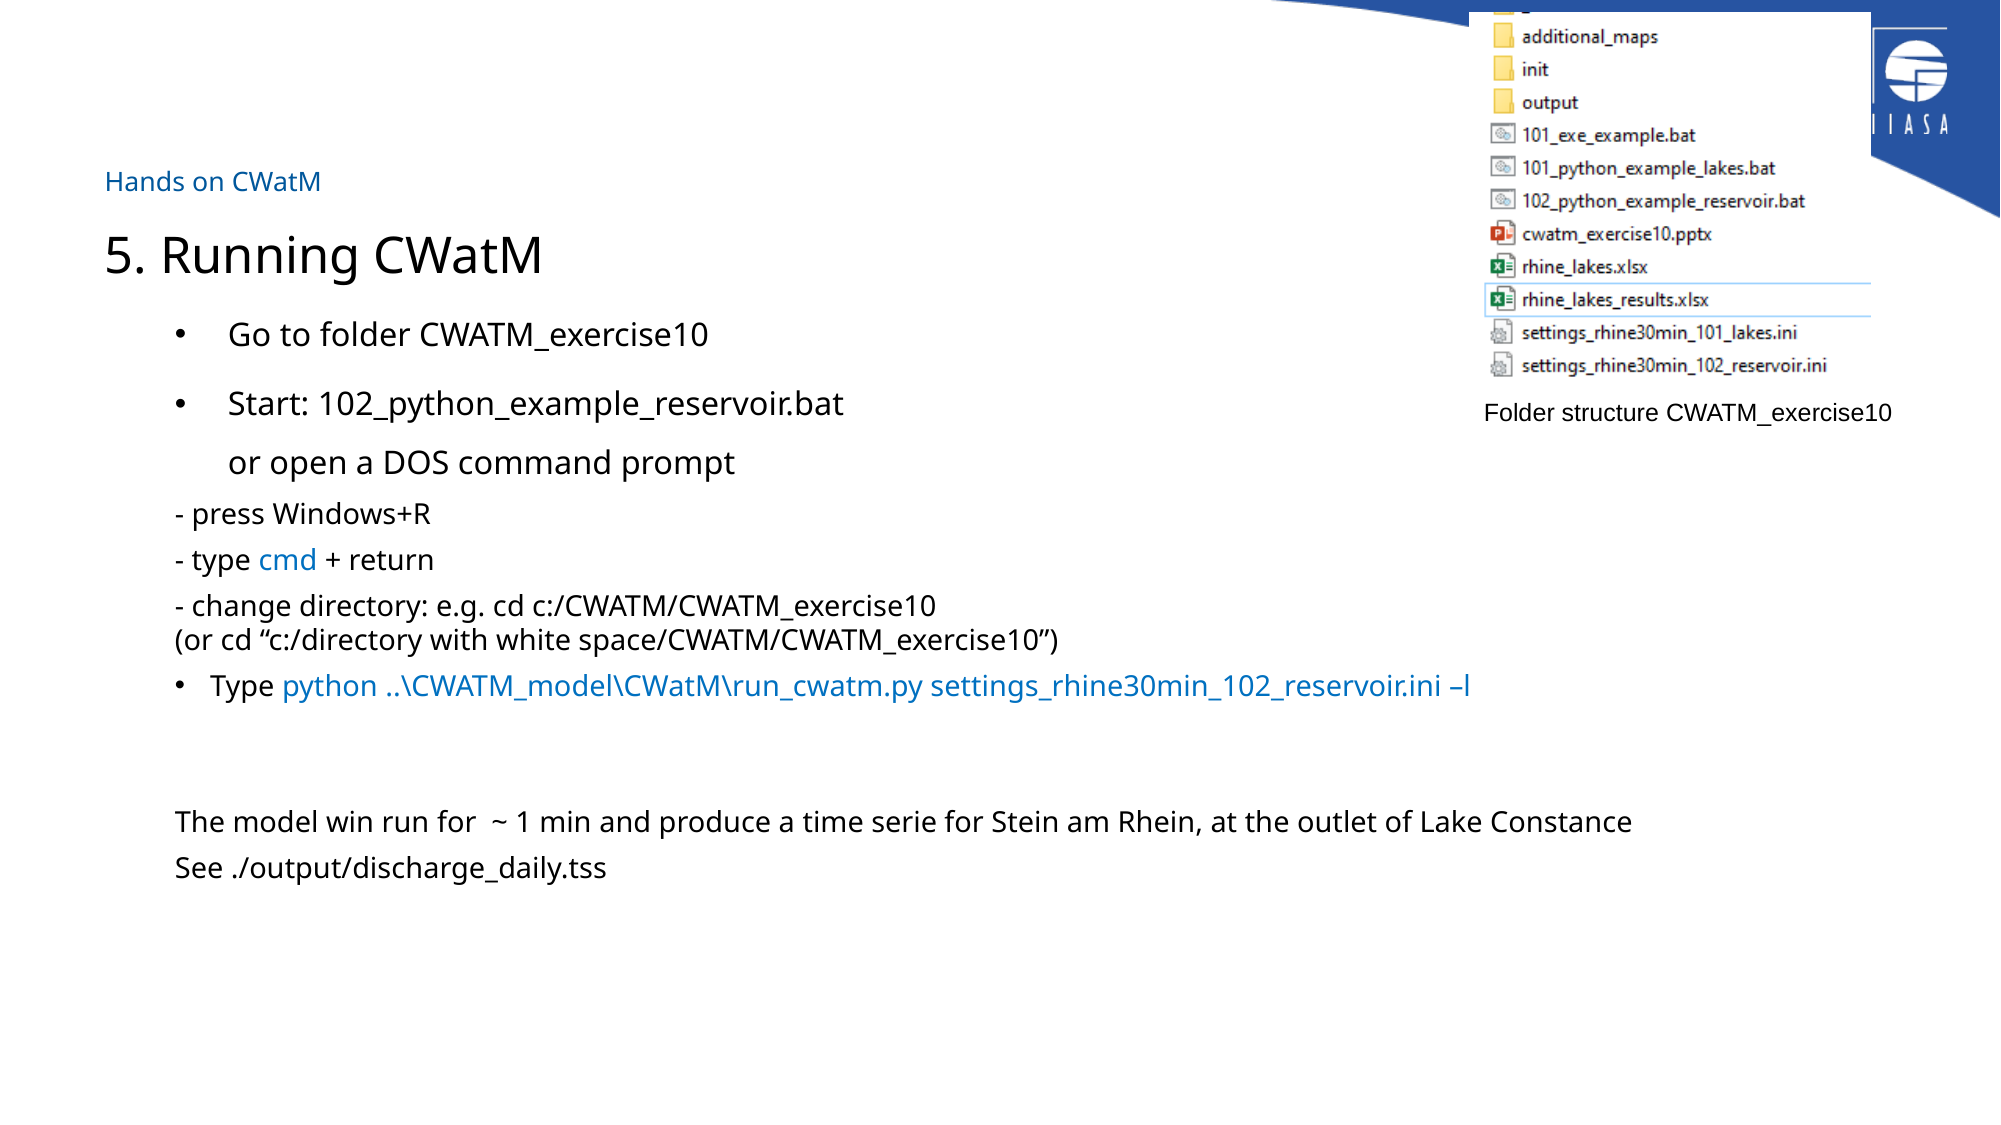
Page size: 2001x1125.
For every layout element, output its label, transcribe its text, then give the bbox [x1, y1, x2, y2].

picture [1251, 0, 2000, 1125]
text_box 5. Running CWatM Go to folder CWATM_exercise10 Start: 102_python_example_reservoir.bat or open a DOS command prompt - press Windows+R - type cmd + return - change directory: e.g. cd c:/CWATM/CWATM_exercise10 (or cd “c:/directory with white space/CWATM/CWATM_exercise10”) Type python ..\CWATM_model\CWatM\run_cwatm.py settings_rhine30min_102_reservoir.ini –l The model win run for ~ 1 min and produce a time serie for Stein am Rhein, at the outlet of Lake Constance See ./output/discharge_daily.tss [89, 184, 1926, 896]
text_box Folder structure CWATM_exercise10 [1469, 389, 1951, 435]
title Hands on CWatM [89, 159, 1440, 184]
